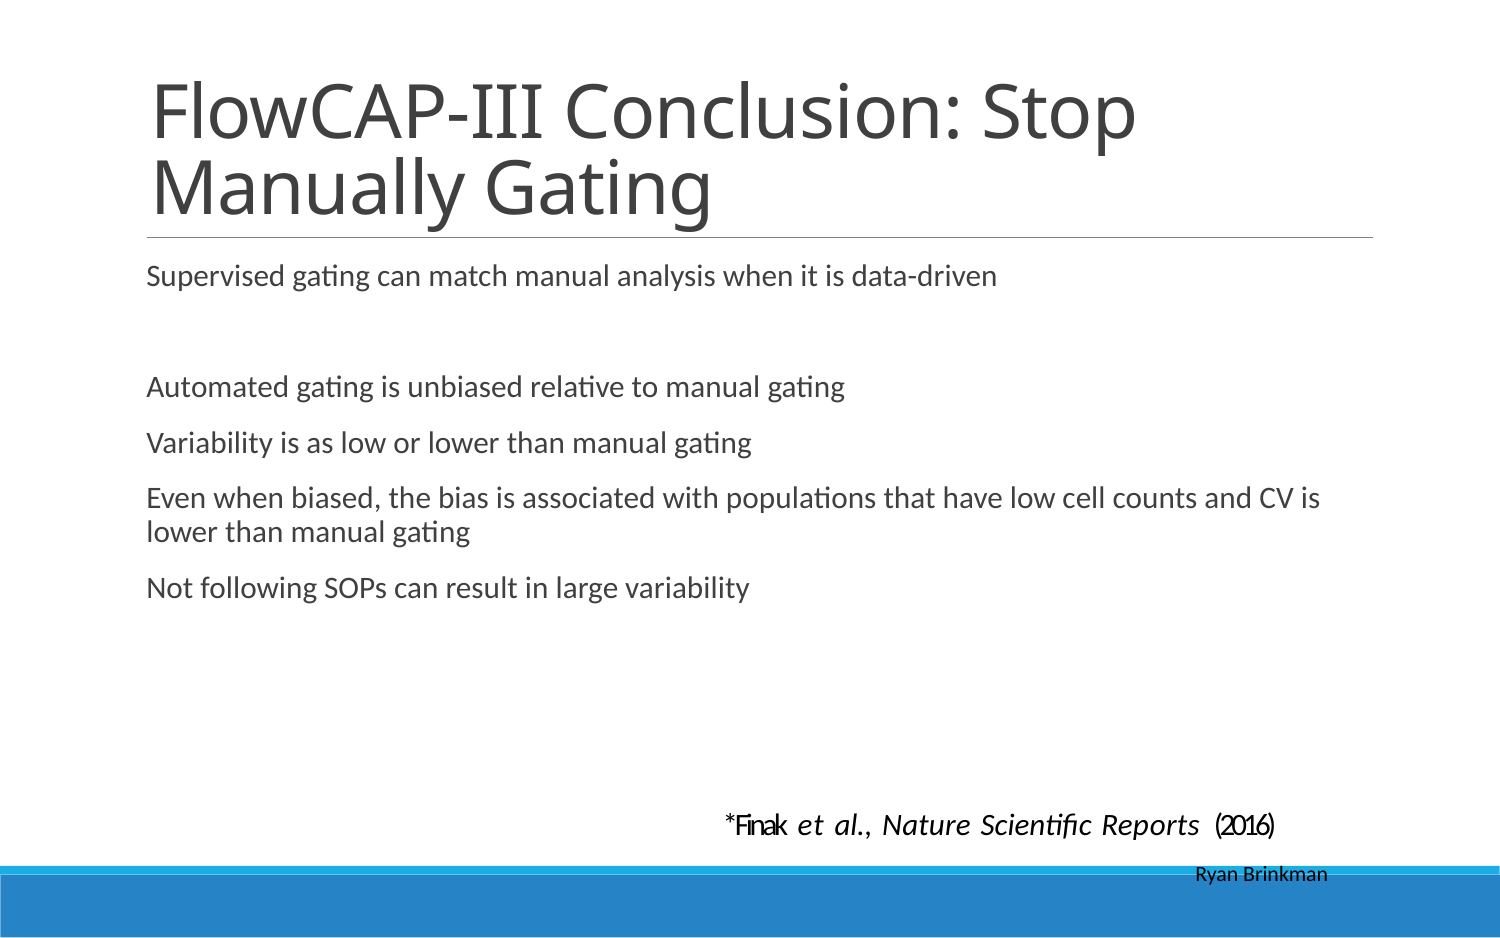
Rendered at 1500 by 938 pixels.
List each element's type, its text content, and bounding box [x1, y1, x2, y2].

text_box *Finak et al., Nature Scientific Reports (2016) [719, 804, 1329, 842]
title FlowCAP-III Conclusion: Stop Manually Gating [135, 39, 1373, 238]
list Supervised gating can match manual analysis when it is data-driven Automated gating is unbiased relative to manual gating Variability is as low or lower than manual gating Even when biased, the bias is associated with populations that have low cell counts and CV is lower than manual gating Not following SOPs can result in large variability [135, 252, 1373, 803]
text_box Ryan Brinkman [1180, 852, 1344, 894]
